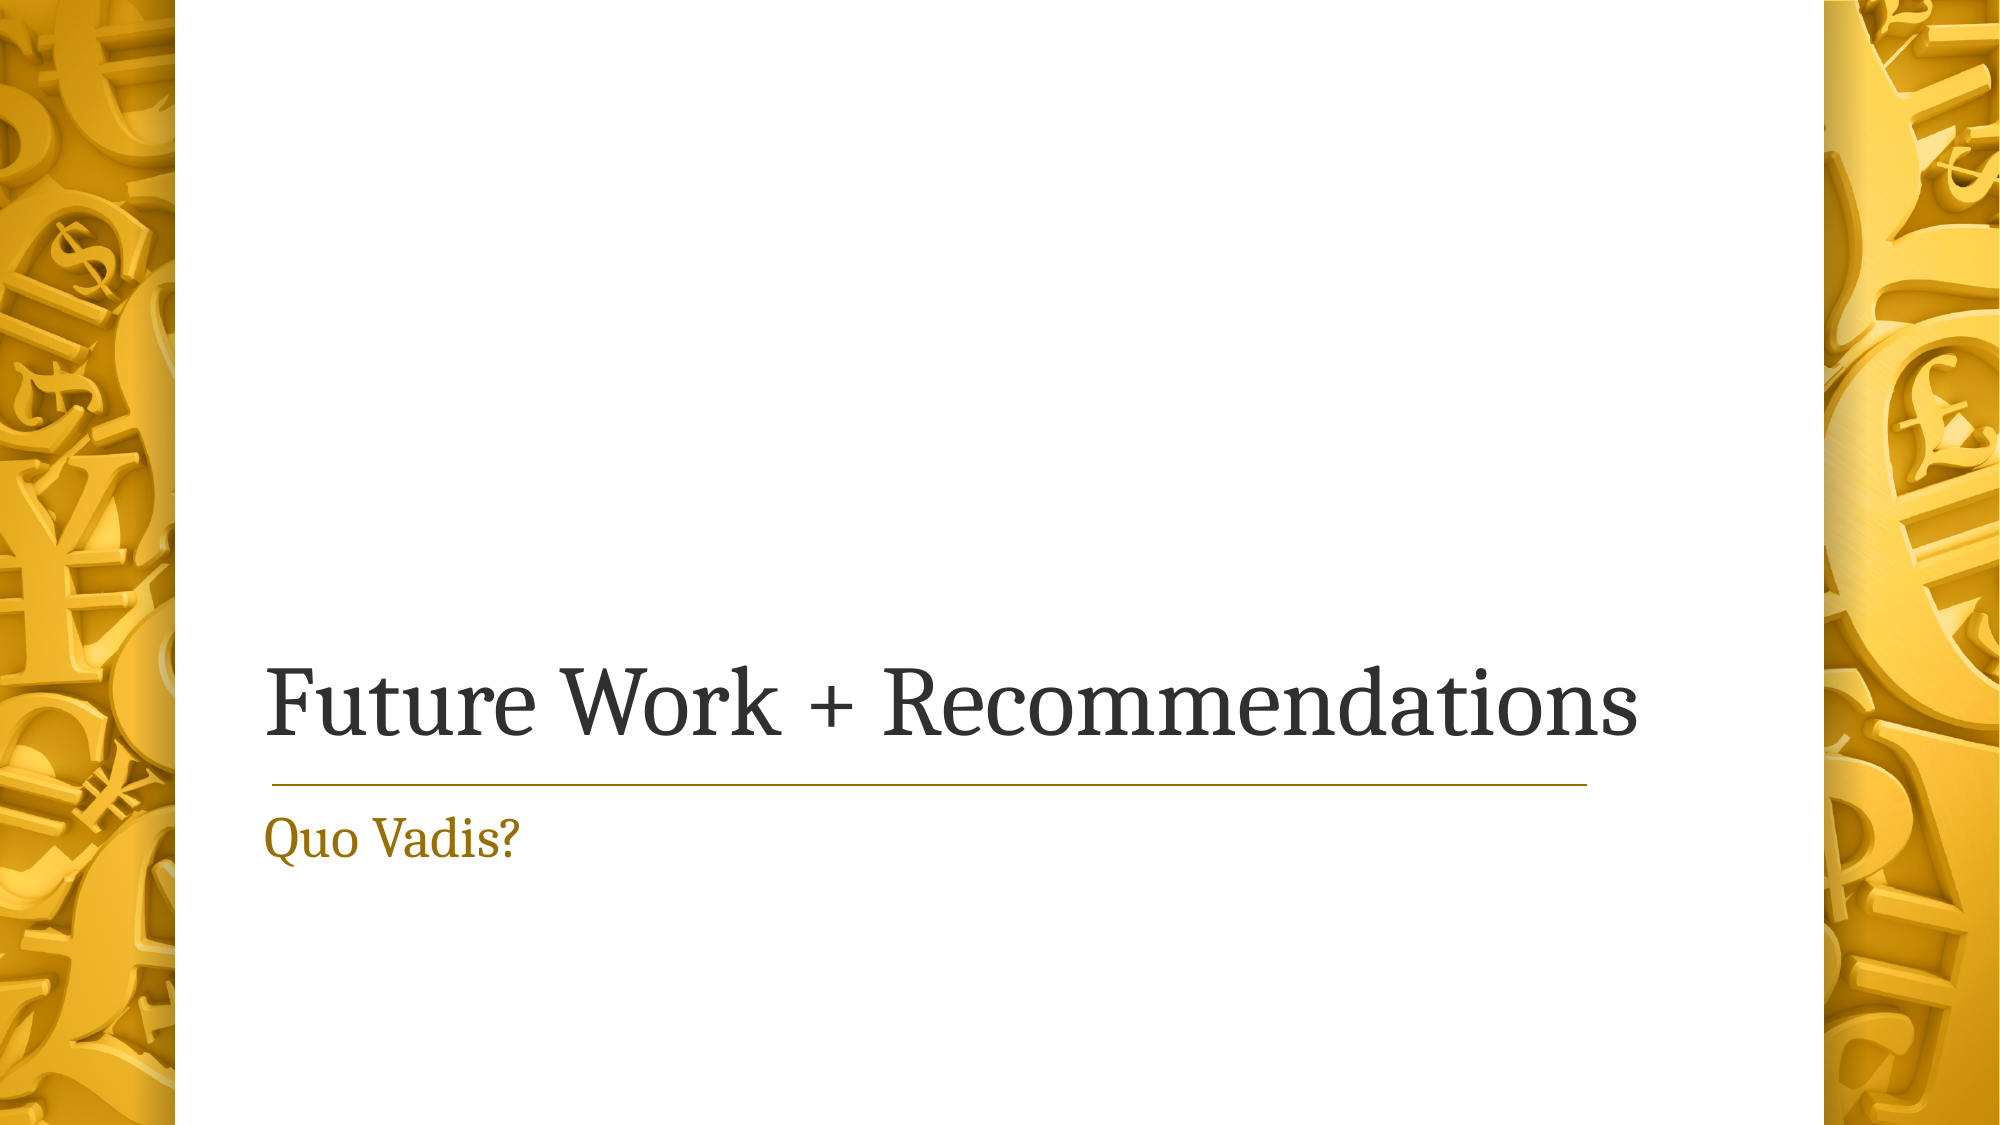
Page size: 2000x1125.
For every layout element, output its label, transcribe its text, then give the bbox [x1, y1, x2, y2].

picture [0, 0, 175, 1125]
title Future Work + Recommendations [249, 366, 1721, 763]
picture [1824, 0, 2000, 1125]
list Quo Vadis? [249, 800, 1600, 1012]
